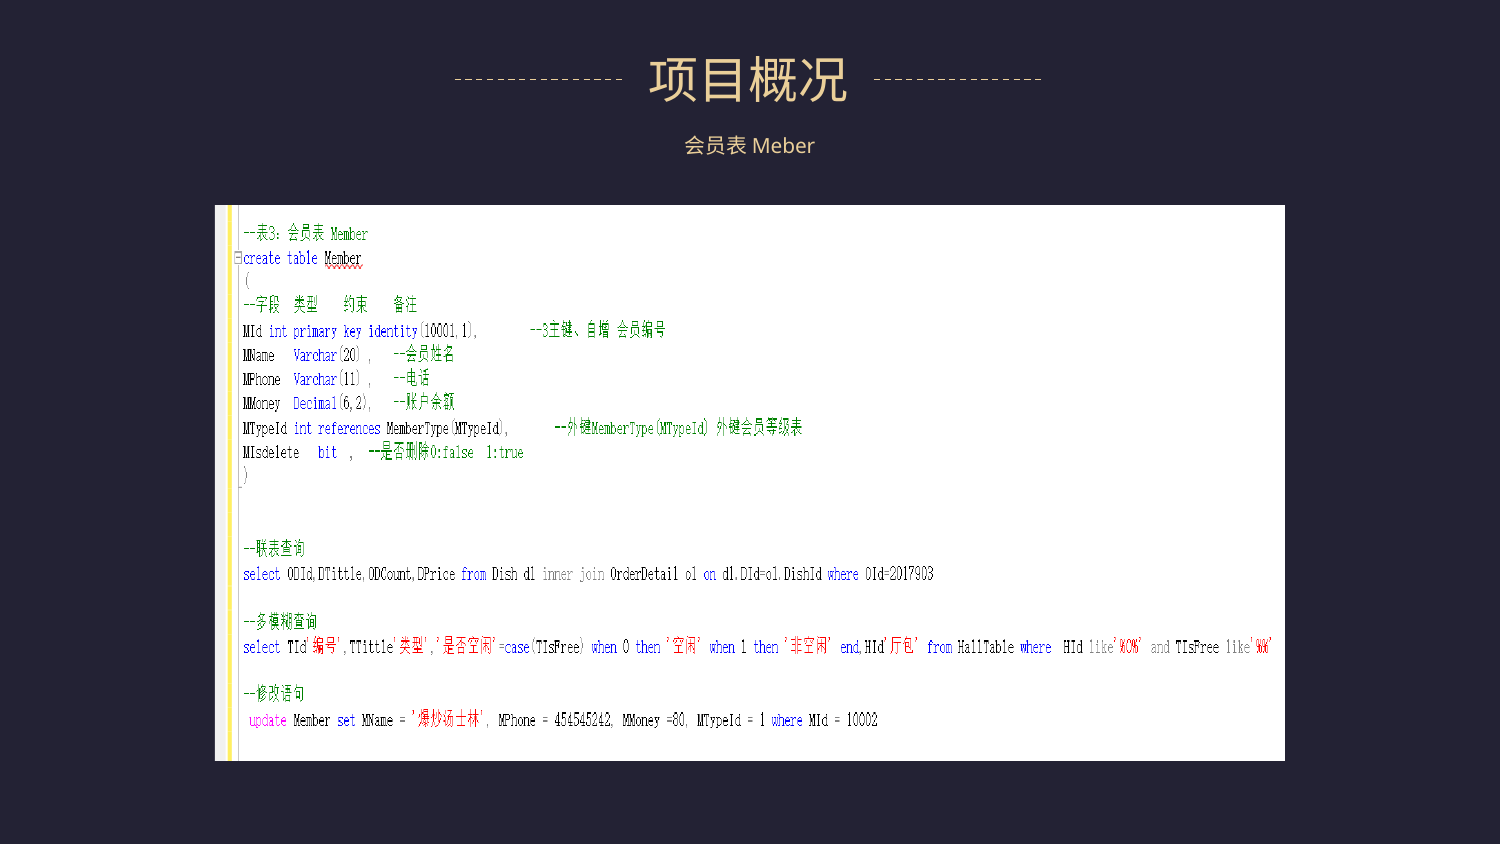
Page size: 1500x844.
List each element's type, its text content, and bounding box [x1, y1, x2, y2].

text_box 项目概况 [633, 41, 867, 117]
text_box [213, 203, 1287, 763]
text_box 会员表Meber [288, 120, 1212, 162]
